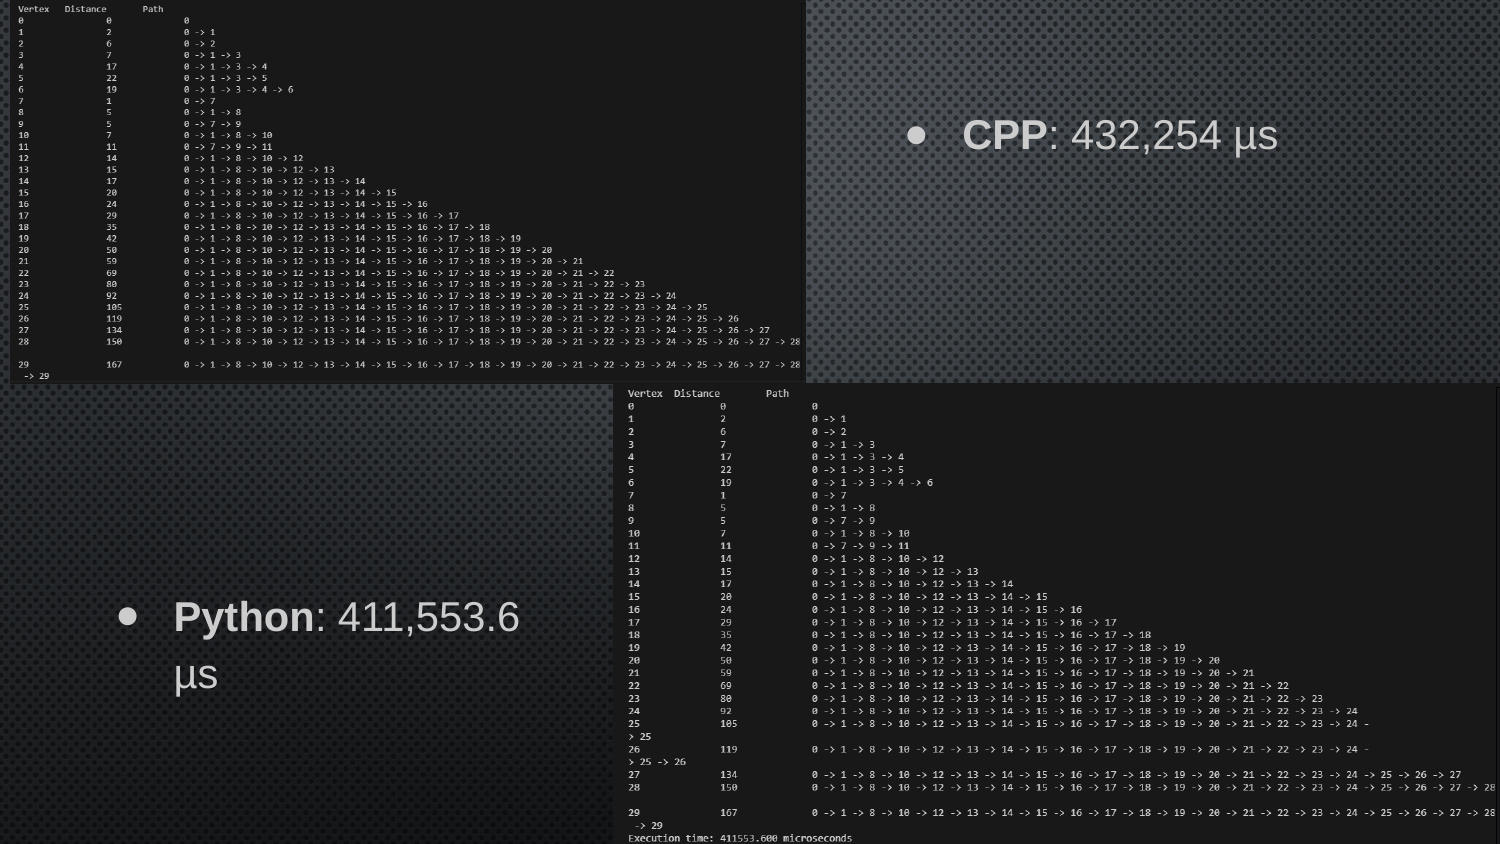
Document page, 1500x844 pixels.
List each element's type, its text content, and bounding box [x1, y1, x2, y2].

text_box CPP: 432,254 µs [872, 85, 1365, 174]
picture [0, 0, 1500, 844]
text_box Python: 411,553.6 µs [83, 566, 576, 712]
